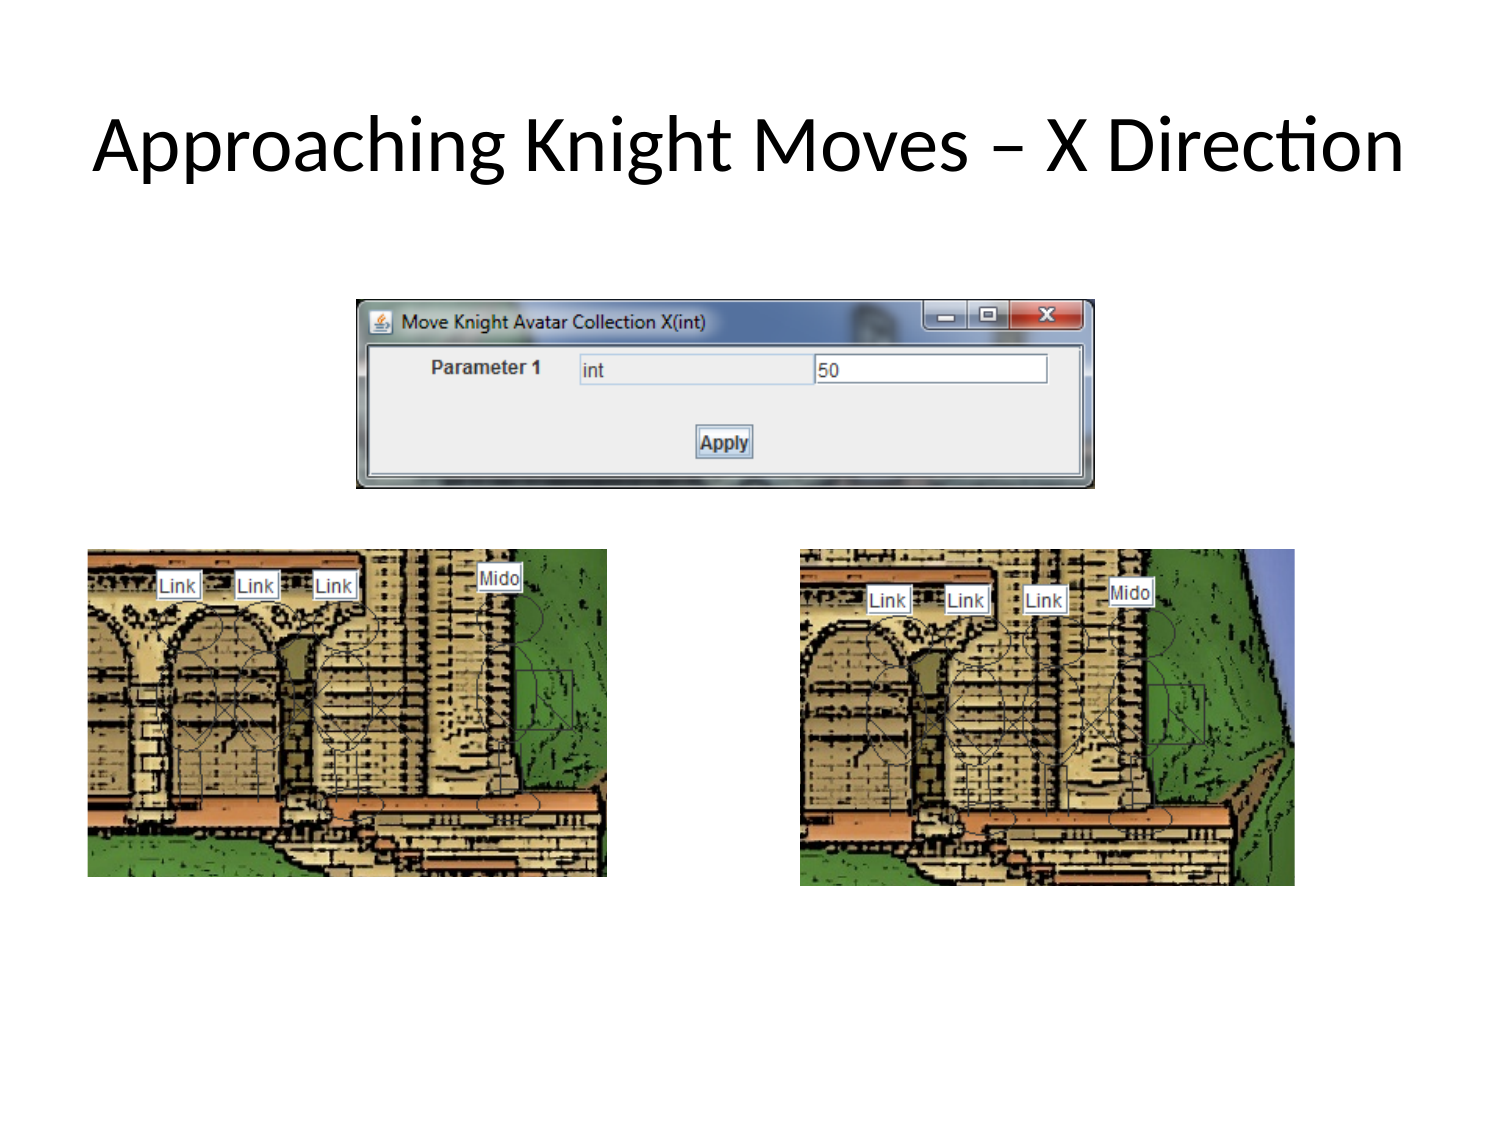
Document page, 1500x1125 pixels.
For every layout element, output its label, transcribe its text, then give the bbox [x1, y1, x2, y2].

title Approaching Knight Moves – X Direction [75, 45, 1425, 233]
picture [799, 549, 1295, 887]
picture [356, 299, 1095, 490]
picture [87, 549, 608, 878]
